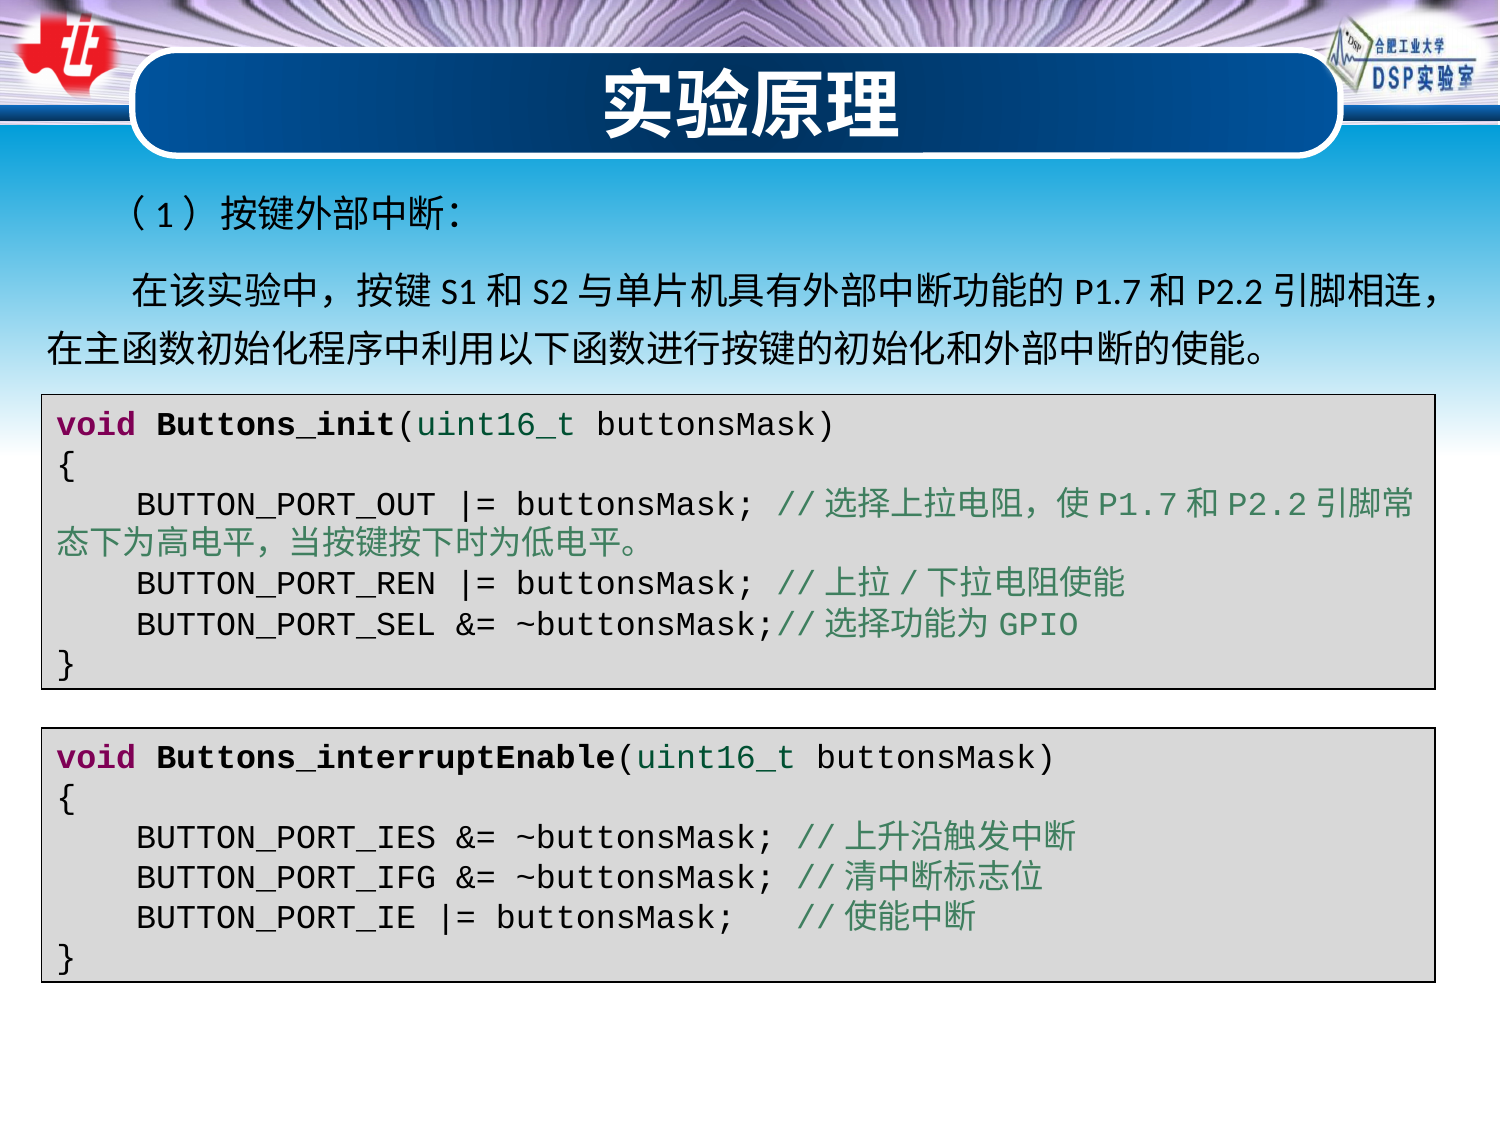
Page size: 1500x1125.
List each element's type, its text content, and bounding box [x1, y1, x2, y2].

text_box 实验原理 [74, 45, 1425, 161]
picture [0, 1, 1500, 114]
text_box void Buttons_interruptEnable(uint16_t buttonsMask) { BUTTON_PORT_IES &= ~buttonsMask; //上升沿触发中断 BUTTON_PORT_IFG &= ~buttonsMask; //清中断标志位 BUTTON_PORT_IE |= buttonsMask; //使能中断 } [41, 727, 1436, 983]
text_box void Buttons_init(uint16_t buttonsMask) { BUTTON_PORT_OUT |= buttonsMask; //选择上拉电阻，使P1.7和P2.2引脚常态下为高电平，当按键按下时为低电平。 BUTTON_PORT_REN |= buttonsMask; //上拉/下拉电阻使能 BUTTON_PORT_SEL &= ~buttonsMask;//选择功能为GPIO } [41, 394, 1436, 689]
text_box 在该实验中，按键S1和S2与单片机具有外部中断功能的P1.7和P2.2引脚相连， 在主函数初始化程序中利用以下函数进行按键的初始化和外部中断的使能。 [31, 245, 1475, 378]
text_box （1）按键外部中断： [93, 182, 498, 243]
